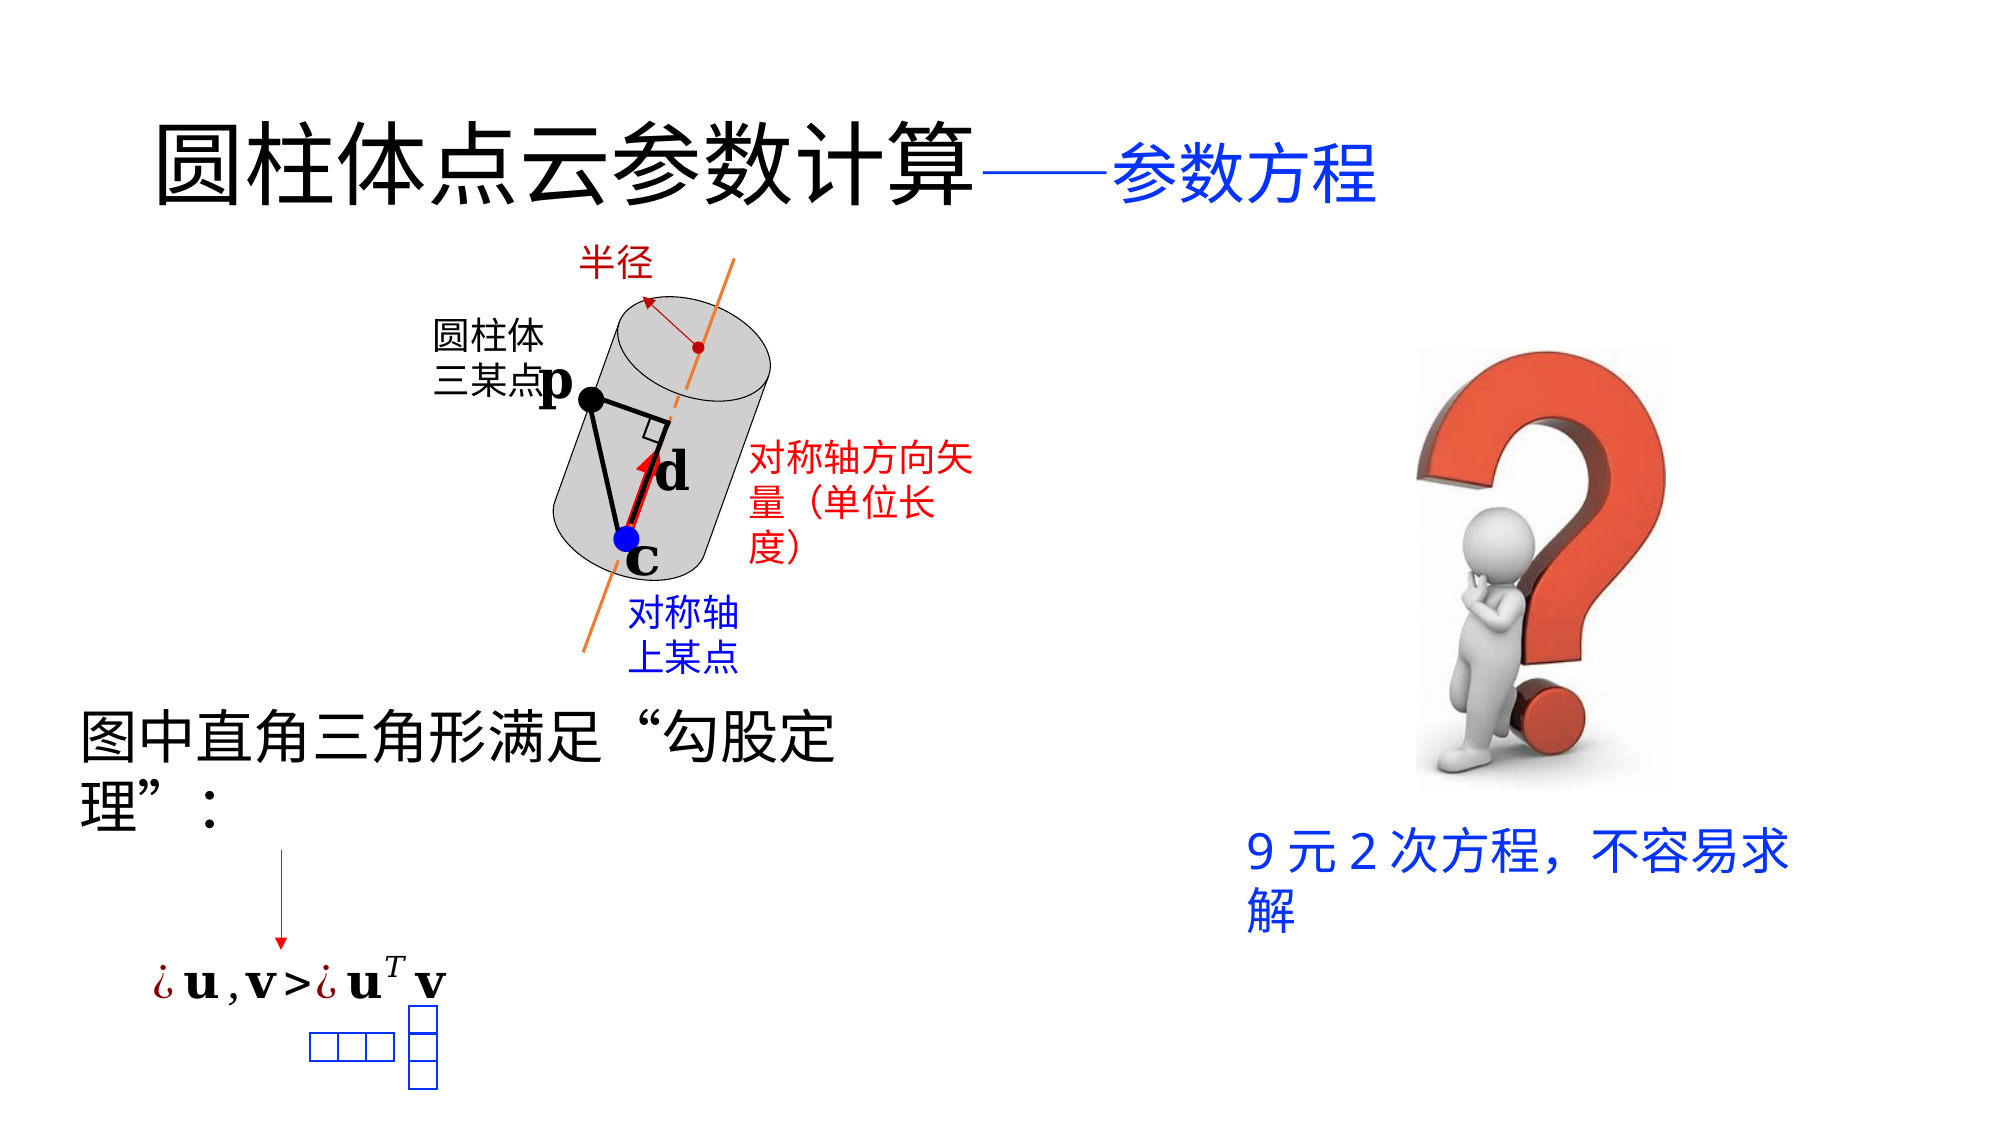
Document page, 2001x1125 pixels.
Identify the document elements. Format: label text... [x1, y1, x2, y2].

text_box [583, 386, 604, 413]
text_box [310, 1033, 381, 1062]
text_box [595, 300, 771, 581]
text_box 9元2次方程，不容易求解 [1232, 811, 1850, 947]
text_box 圆柱体三某点 [418, 304, 592, 410]
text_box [613, 393, 680, 573]
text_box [630, 421, 669, 524]
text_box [591, 411, 618, 531]
text_box 对称轴上某点 [612, 581, 773, 687]
text_box 对称轴方向矢量（单位长度） [734, 426, 1014, 577]
text_box [552, 412, 613, 572]
title 圆柱体点云参数计算——参数方程 [137, 59, 1863, 278]
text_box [603, 399, 671, 424]
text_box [642, 296, 699, 348]
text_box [381, 1033, 466, 1062]
picture [1416, 348, 1666, 792]
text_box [686, 258, 735, 390]
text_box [583, 572, 613, 653]
